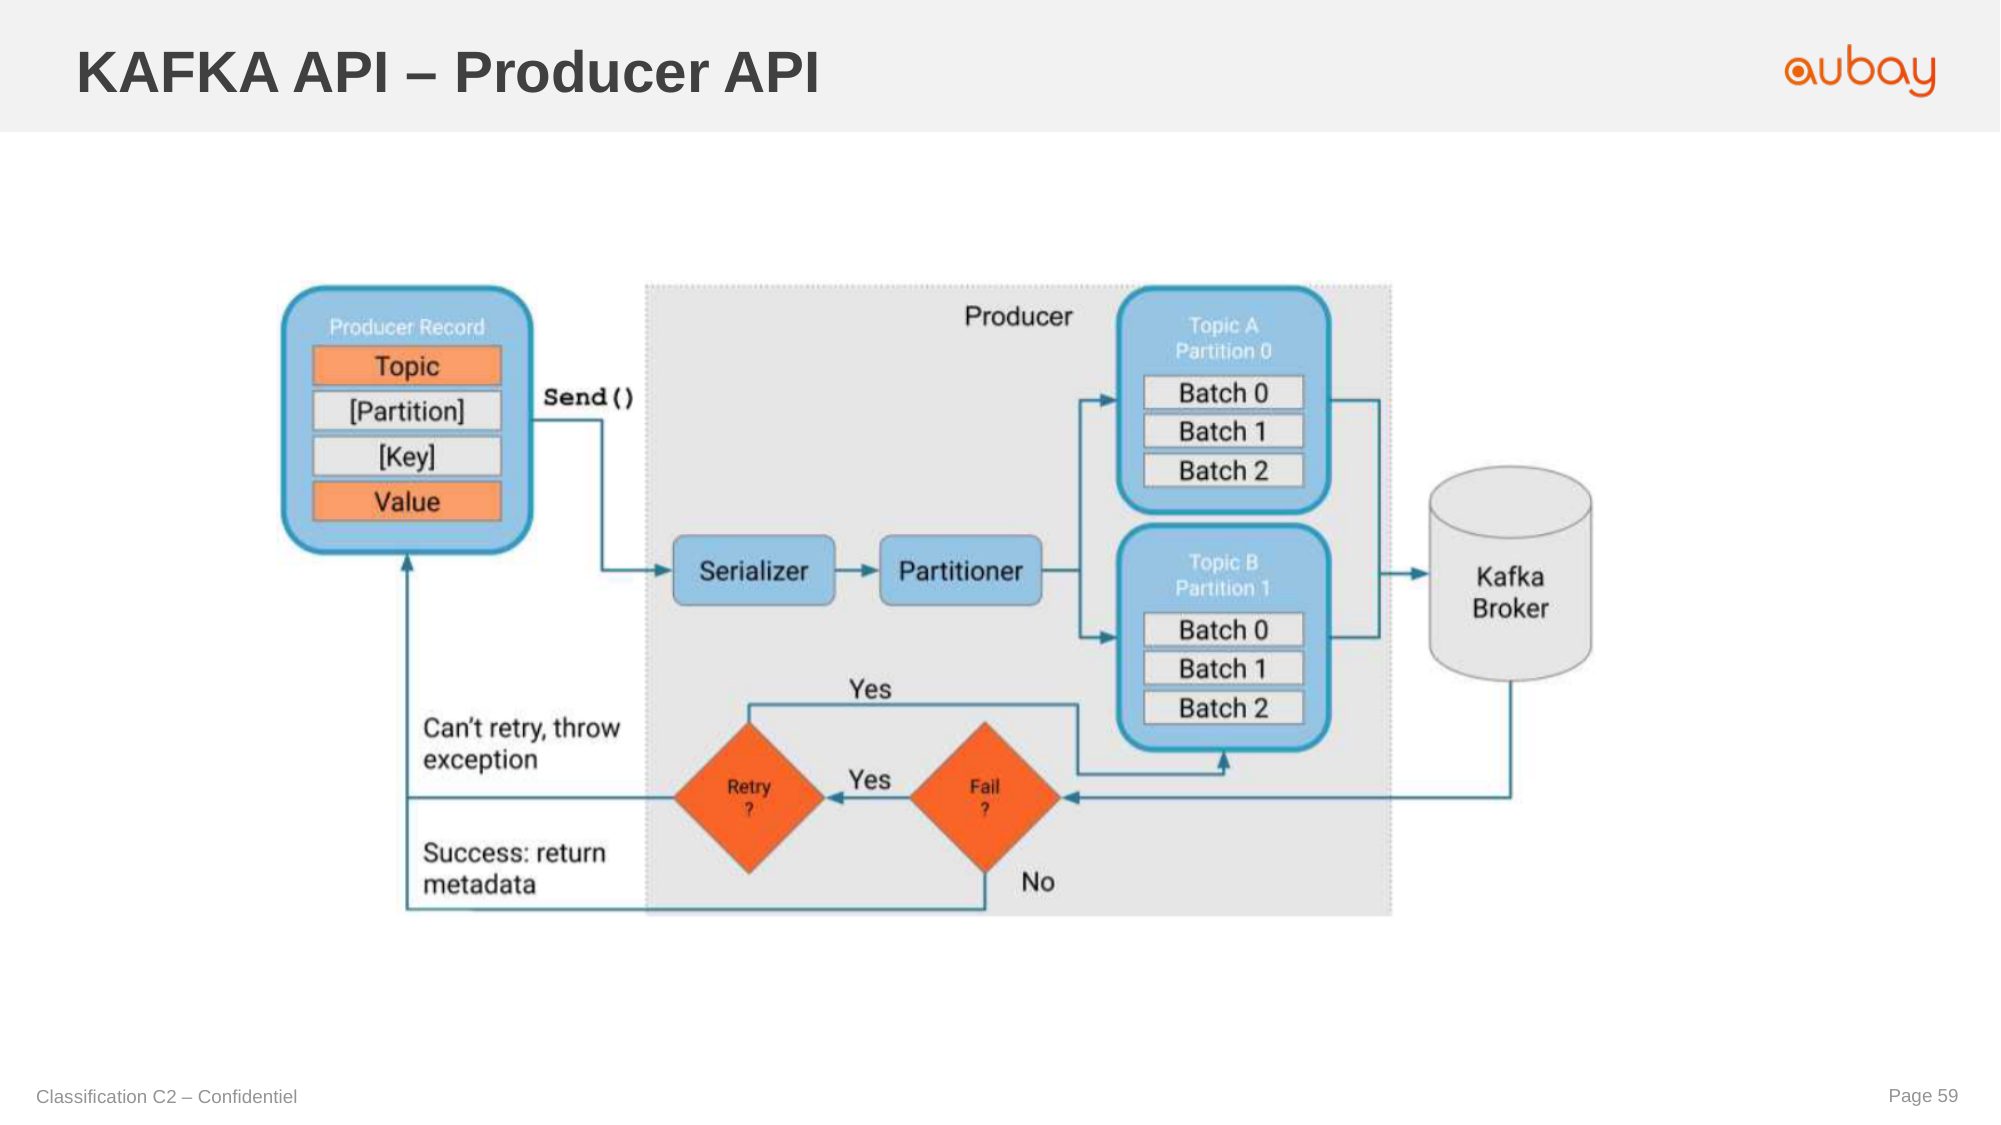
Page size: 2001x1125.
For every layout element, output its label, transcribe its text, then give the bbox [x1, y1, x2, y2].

list KAFKA API – Producer API [61, 33, 1720, 115]
text_box [31, 151, 1689, 982]
picture [1781, 26, 1939, 116]
picture [199, 249, 1615, 941]
